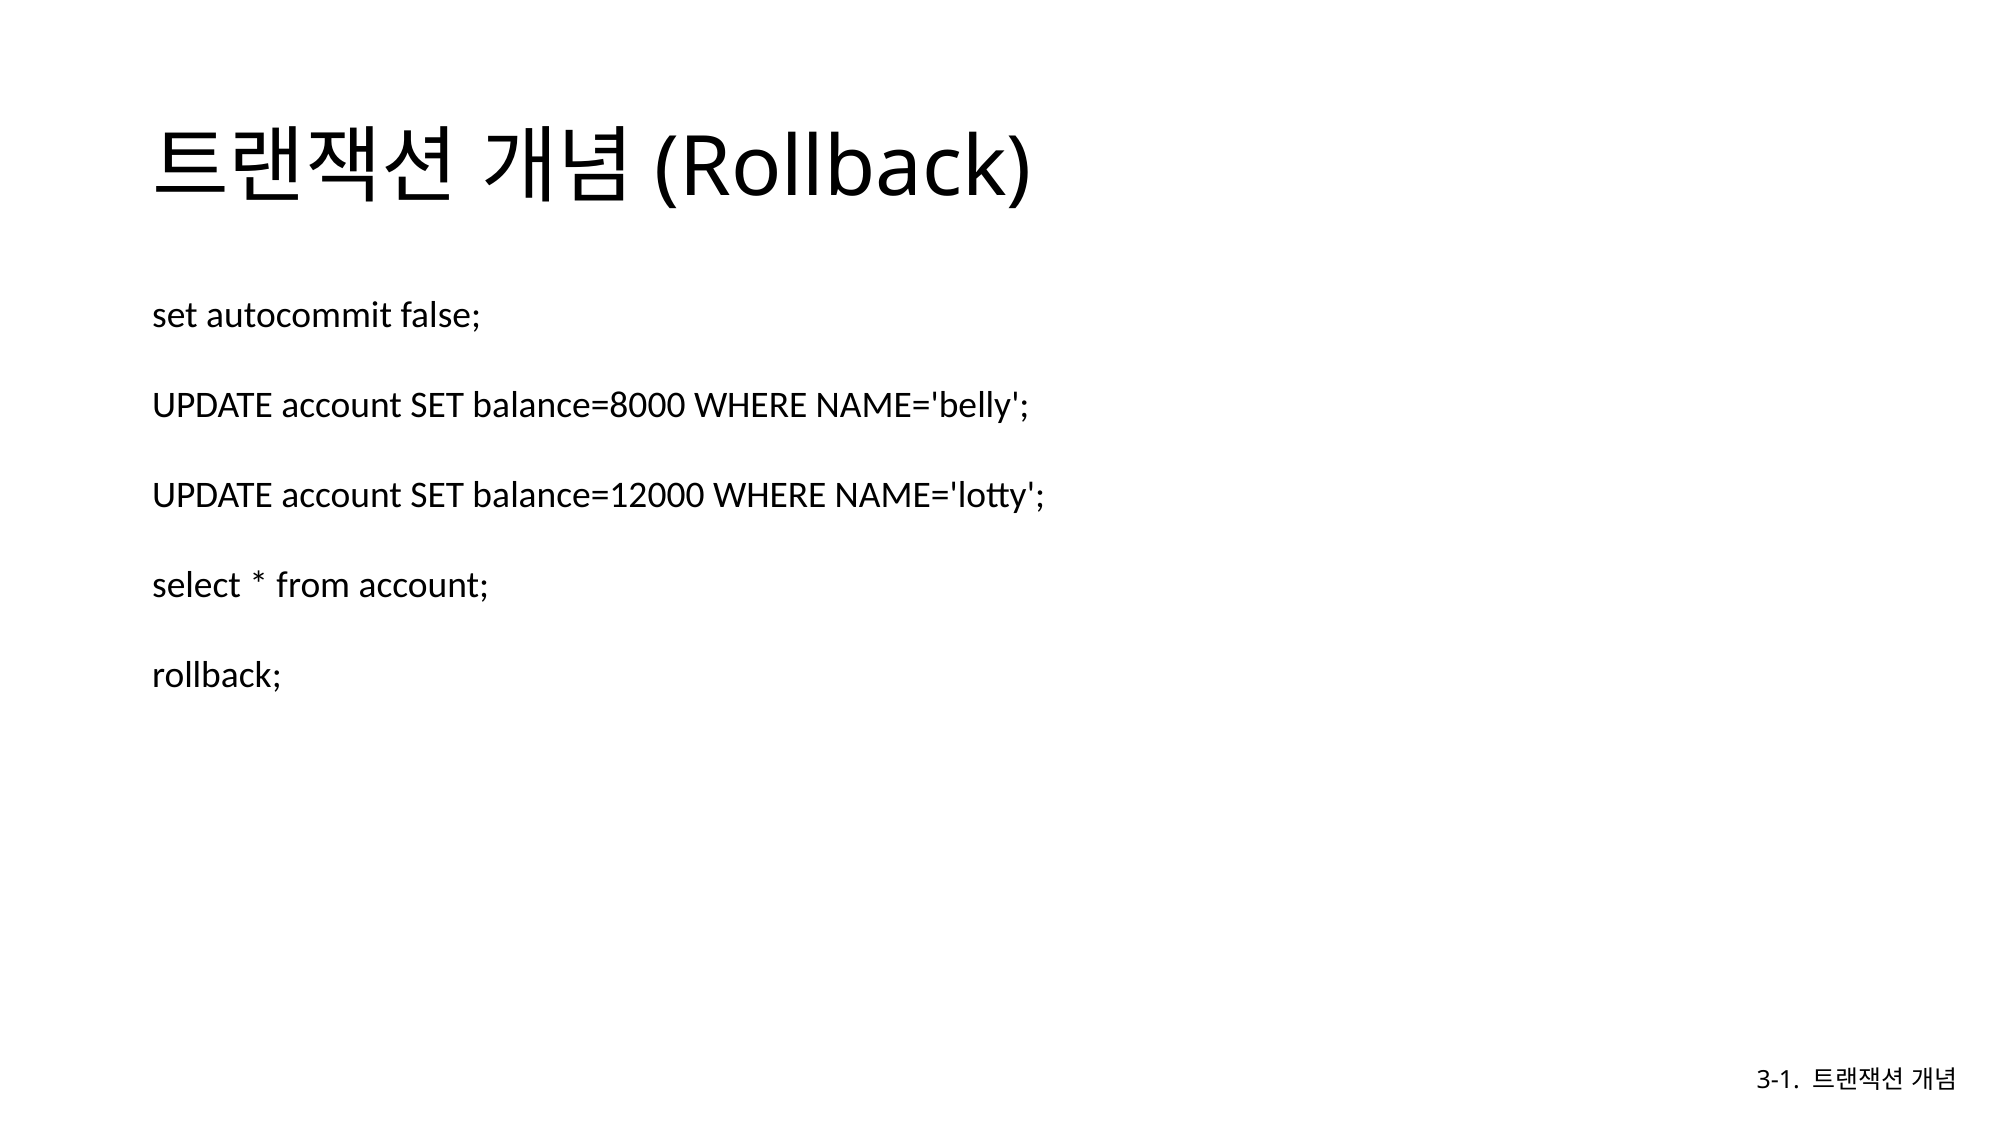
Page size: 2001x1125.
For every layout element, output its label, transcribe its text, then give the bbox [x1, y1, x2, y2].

title 트랜잭션 개념(Rollback) [137, 59, 1863, 278]
text_box set autocommit false; UPDATE account SET balance=8000 WHERE NAME='belly'; UPDATE account SET balance=12000 WHERE NAME='lotty'; select * from account; rollback; [137, 282, 1496, 702]
text_box 3-1. 트랜잭션 개념 [1387, 1056, 1973, 1102]
